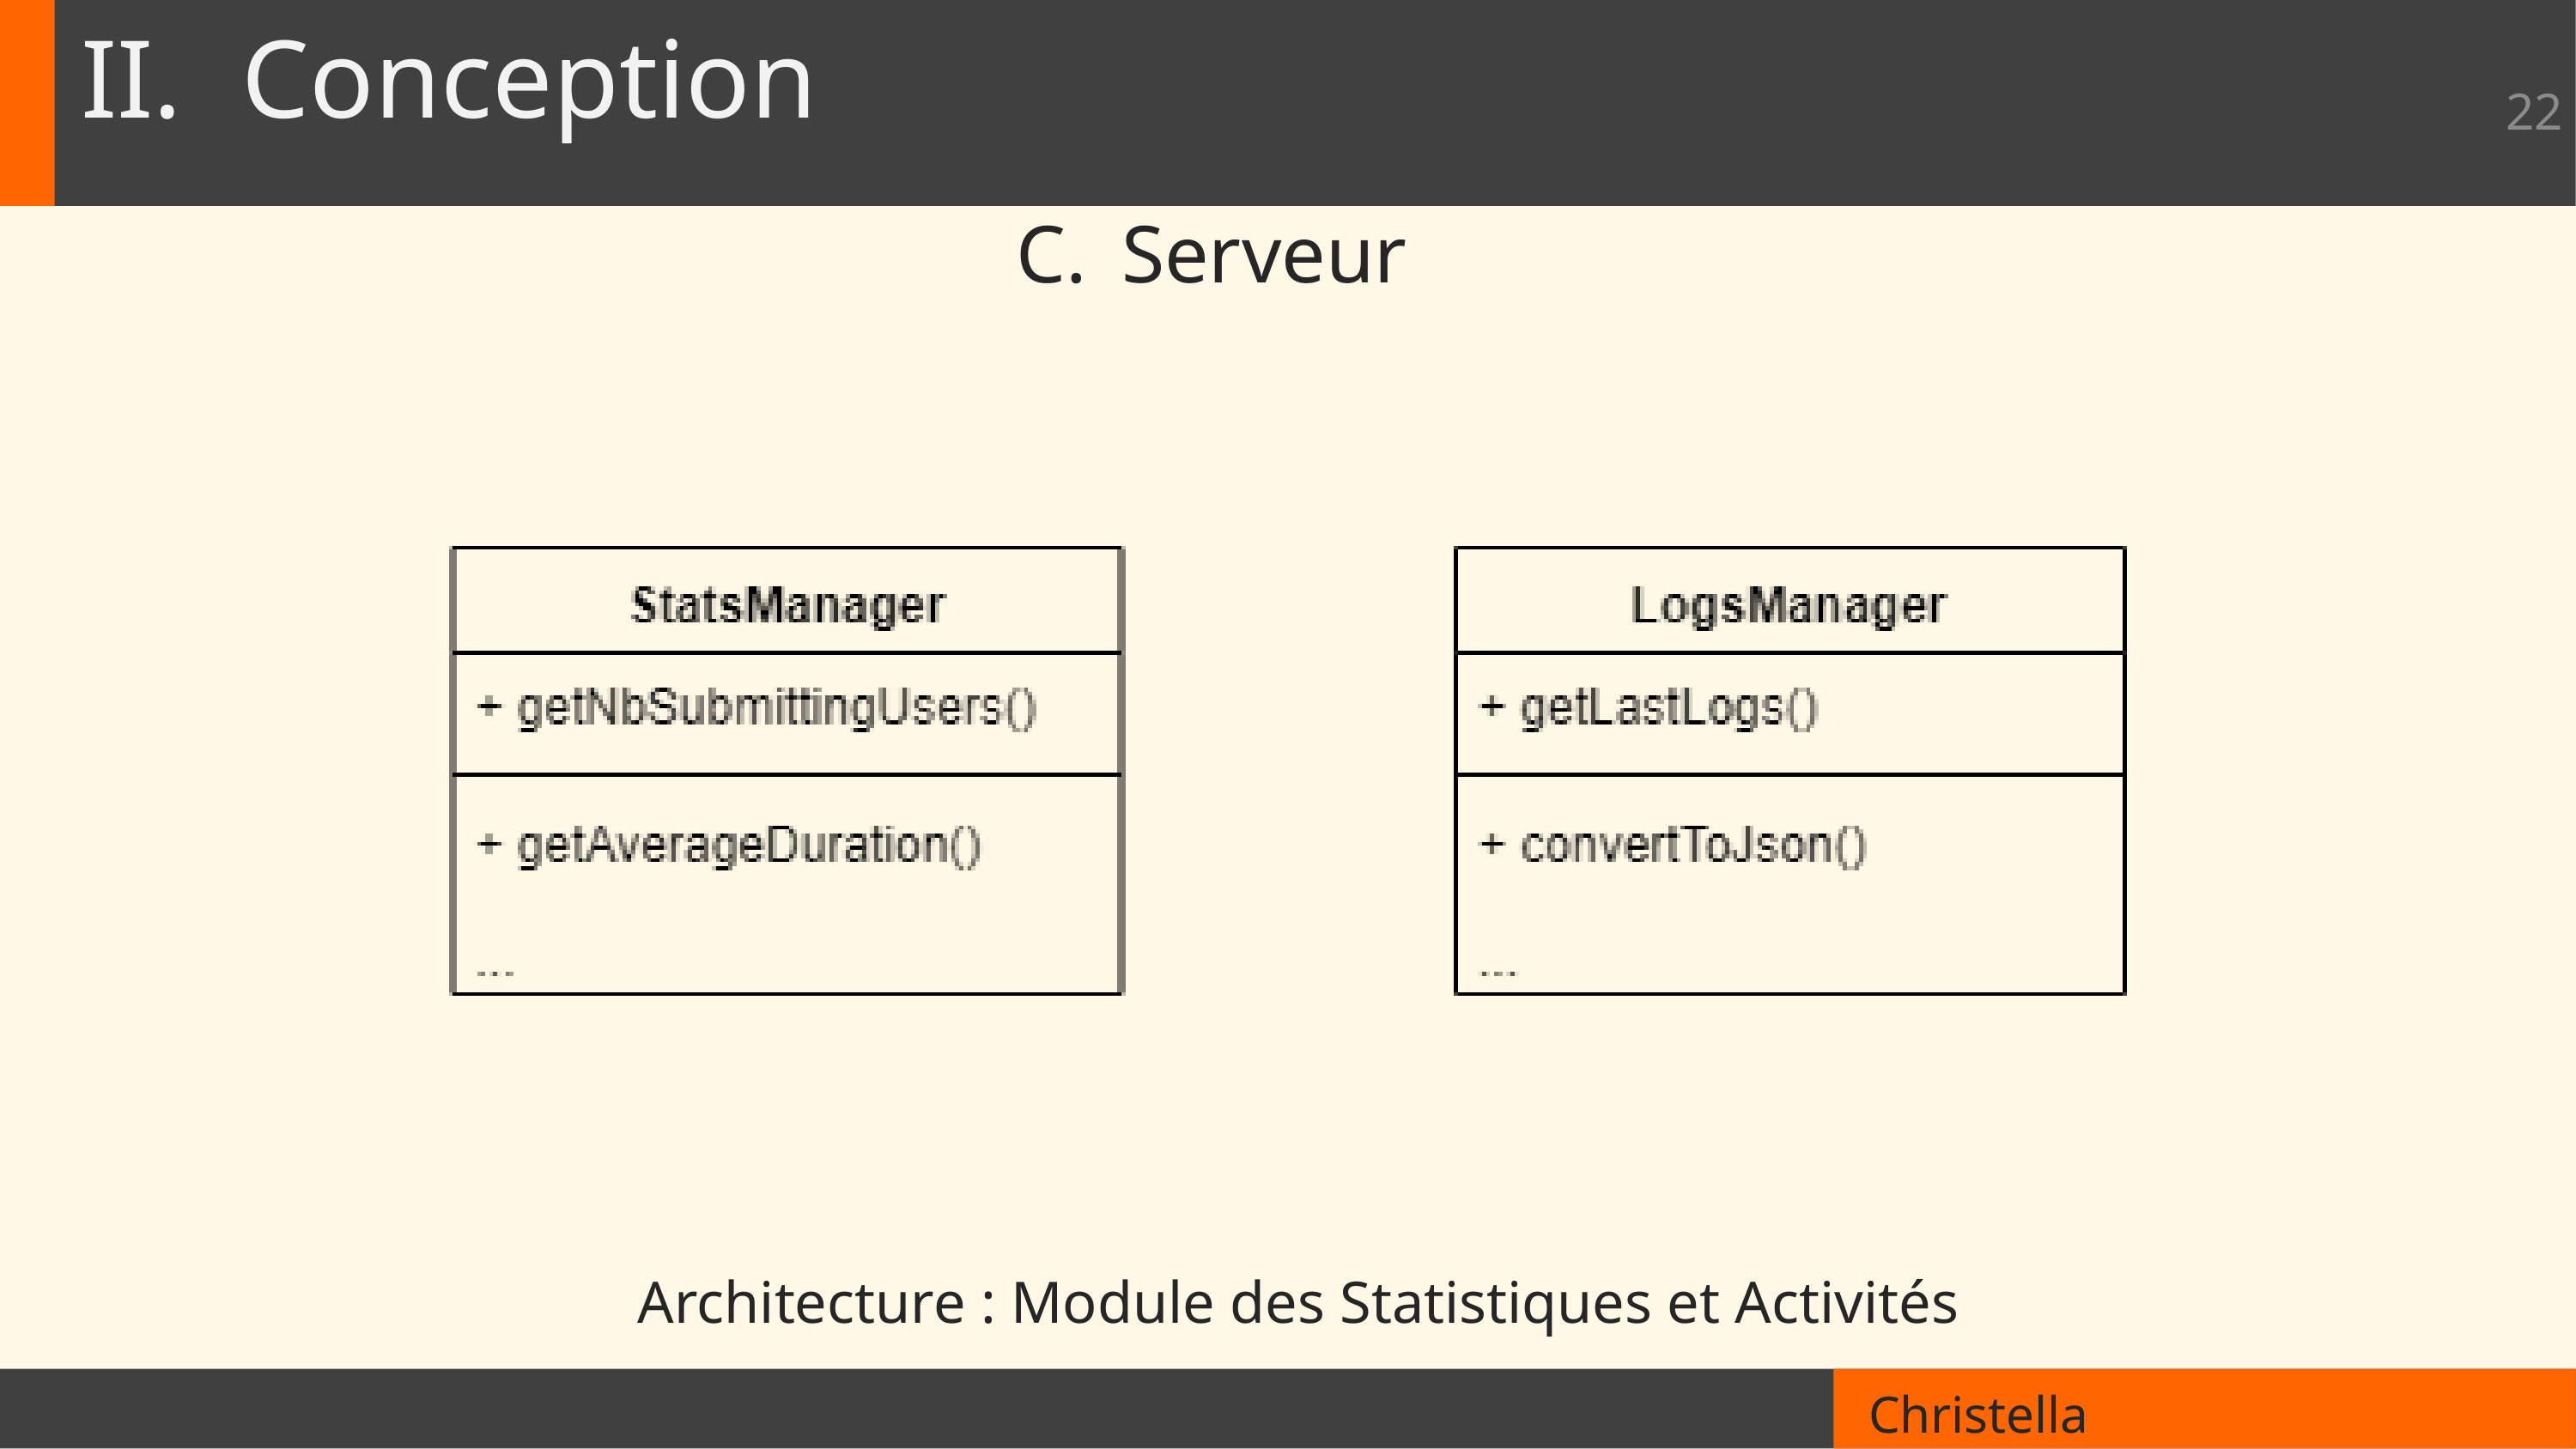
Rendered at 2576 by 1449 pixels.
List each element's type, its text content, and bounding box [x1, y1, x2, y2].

picture [449, 546, 2127, 1009]
slide_number 22 [1996, 0, 2576, 227]
title Conception [68, 18, 1996, 127]
text_box Serveur [413, 208, 2044, 306]
text_box Architecture : Module des Statistiques et Activités [212, 1191, 2386, 1341]
text_box Christella [1856, 1376, 2363, 1449]
